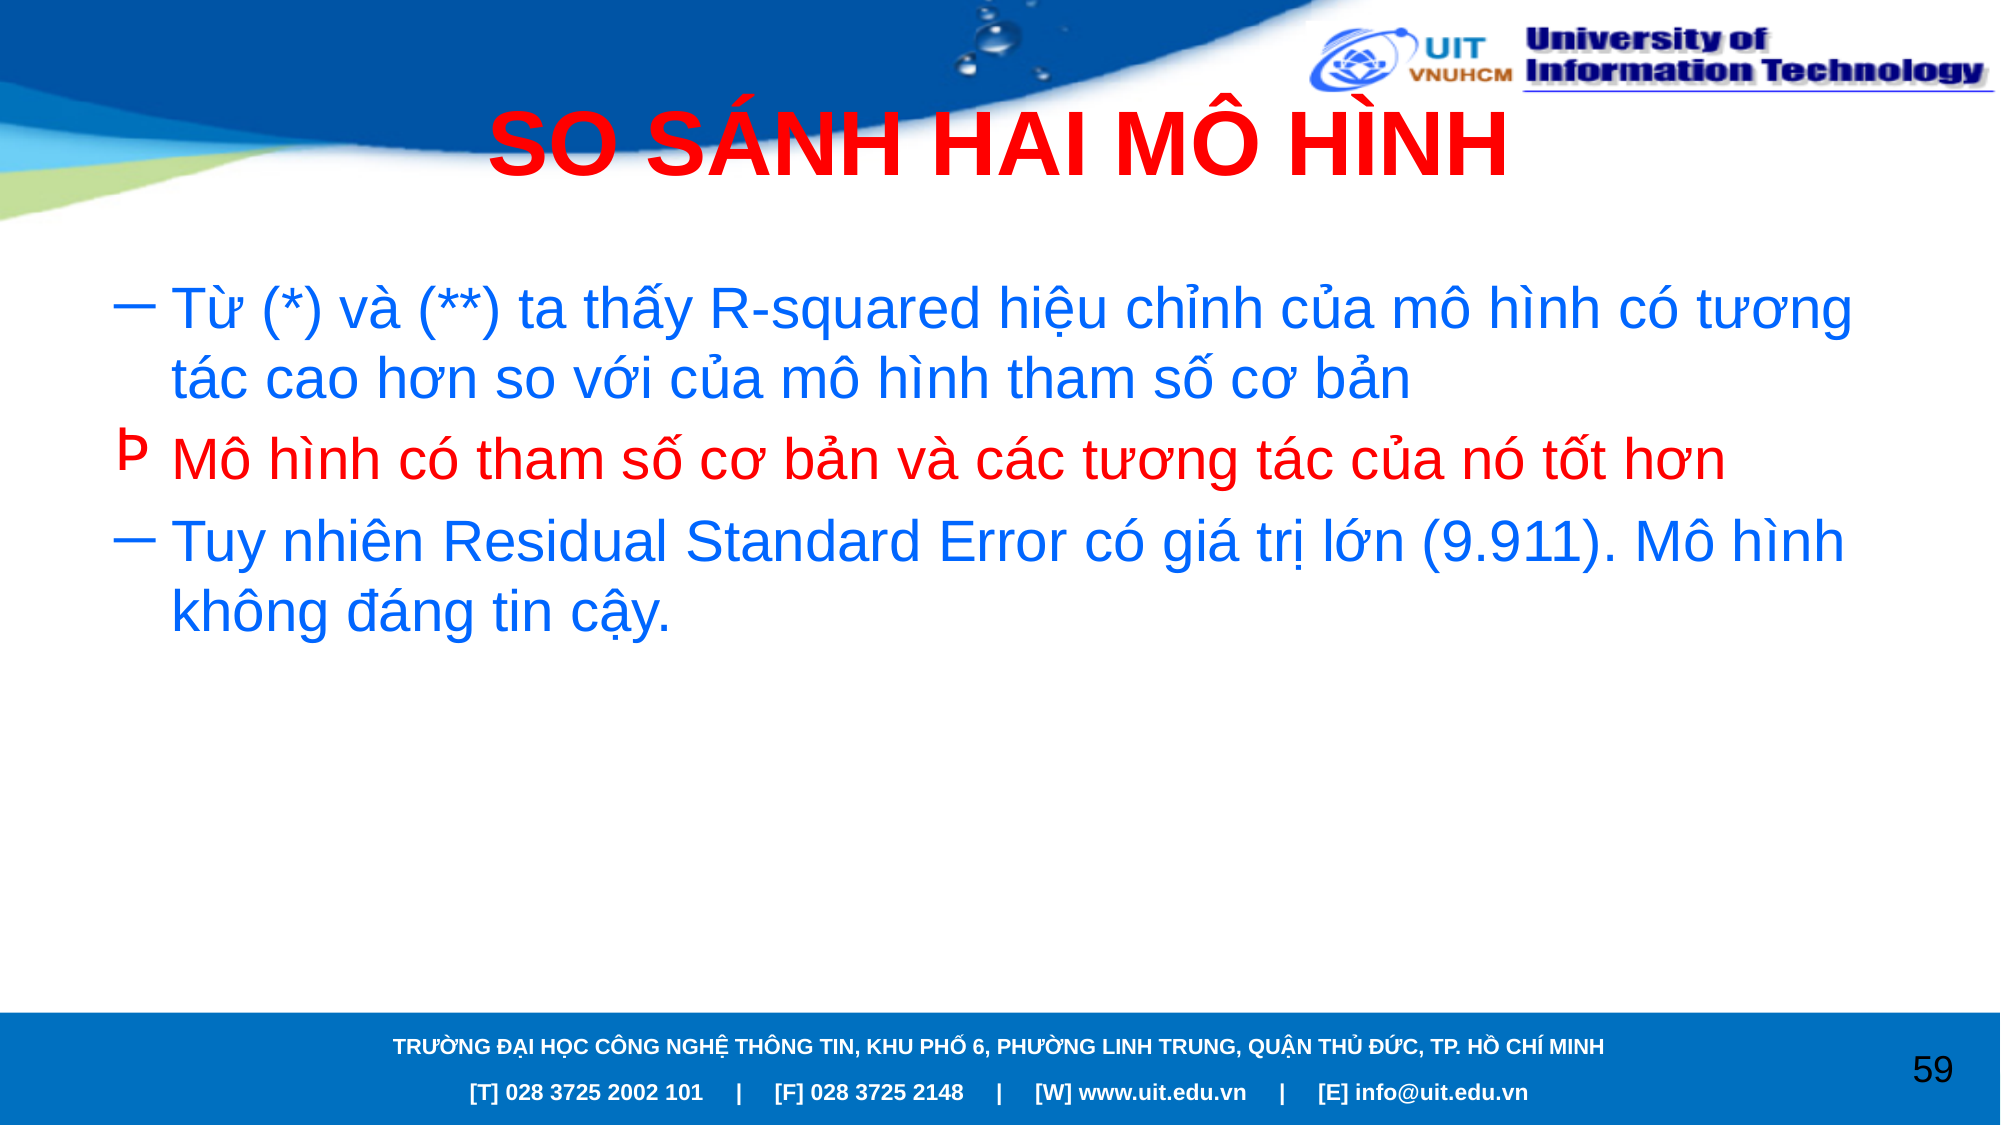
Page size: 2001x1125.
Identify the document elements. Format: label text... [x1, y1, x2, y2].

picture [0, 0, 2001, 1125]
title SO SÁNH HAI MÔ HÌNH [99, 45, 1900, 233]
list Từ (*) và (**) ta thấy R-squared hiệu chỉnh của mô hình có tương tác cao hơn so với của mô hình tham số cơ bản Mô hình có tham số cơ bản và các tương tác của nó tốt hơn Tuy nhiên Residual Standard Error có giá trị lớn (9.911). Mô hình không đáng tin cậy. [99, 262, 1900, 1005]
